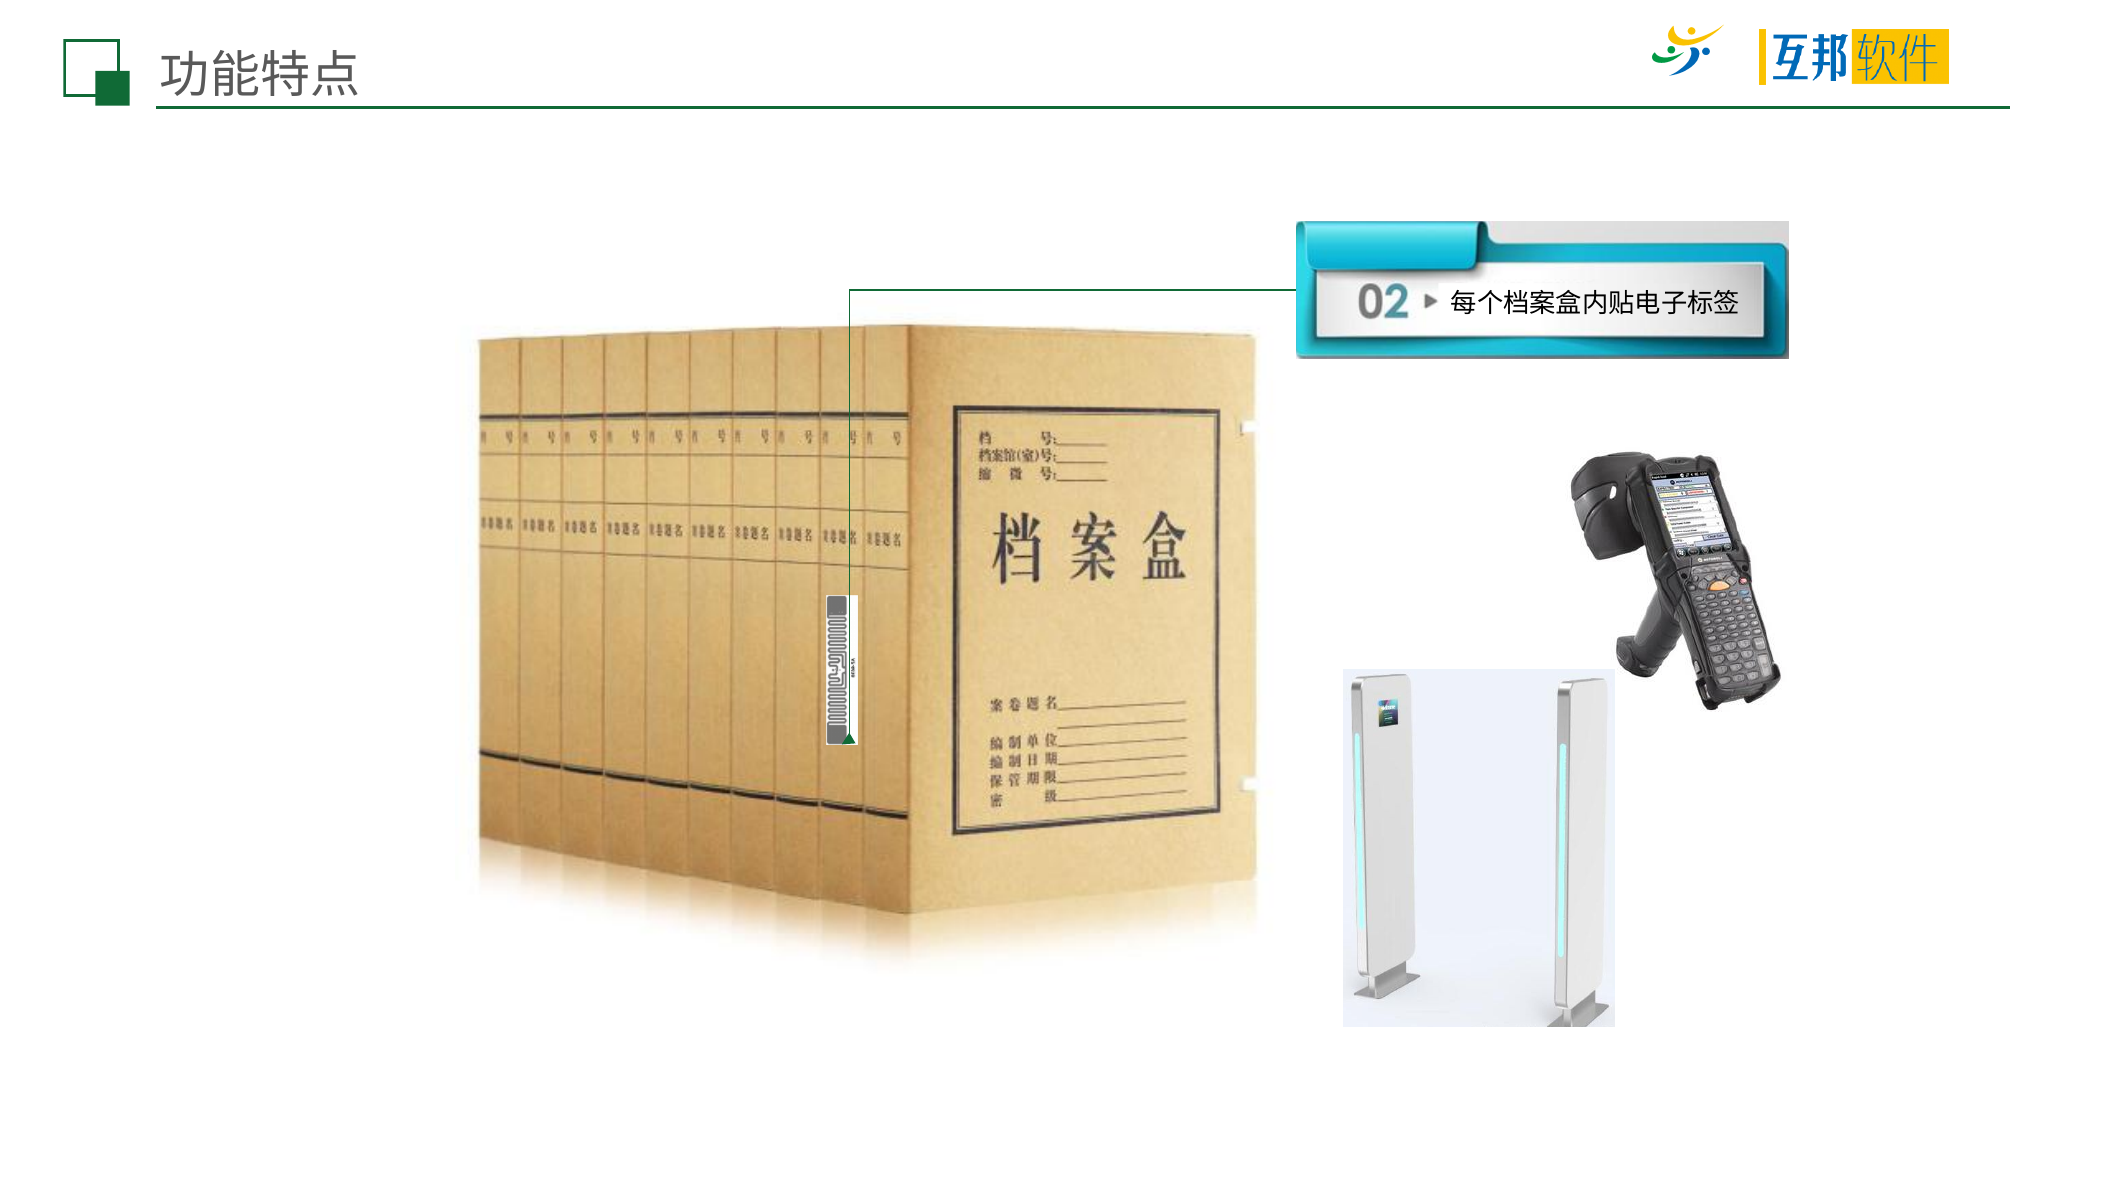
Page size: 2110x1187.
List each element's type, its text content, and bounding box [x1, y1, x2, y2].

picture [1343, 442, 1826, 1027]
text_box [1296, 221, 1789, 359]
picture [455, 221, 1328, 980]
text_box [841, 289, 1297, 596]
picture [1633, 0, 2000, 105]
text_box 功能特点 [148, 43, 1023, 109]
